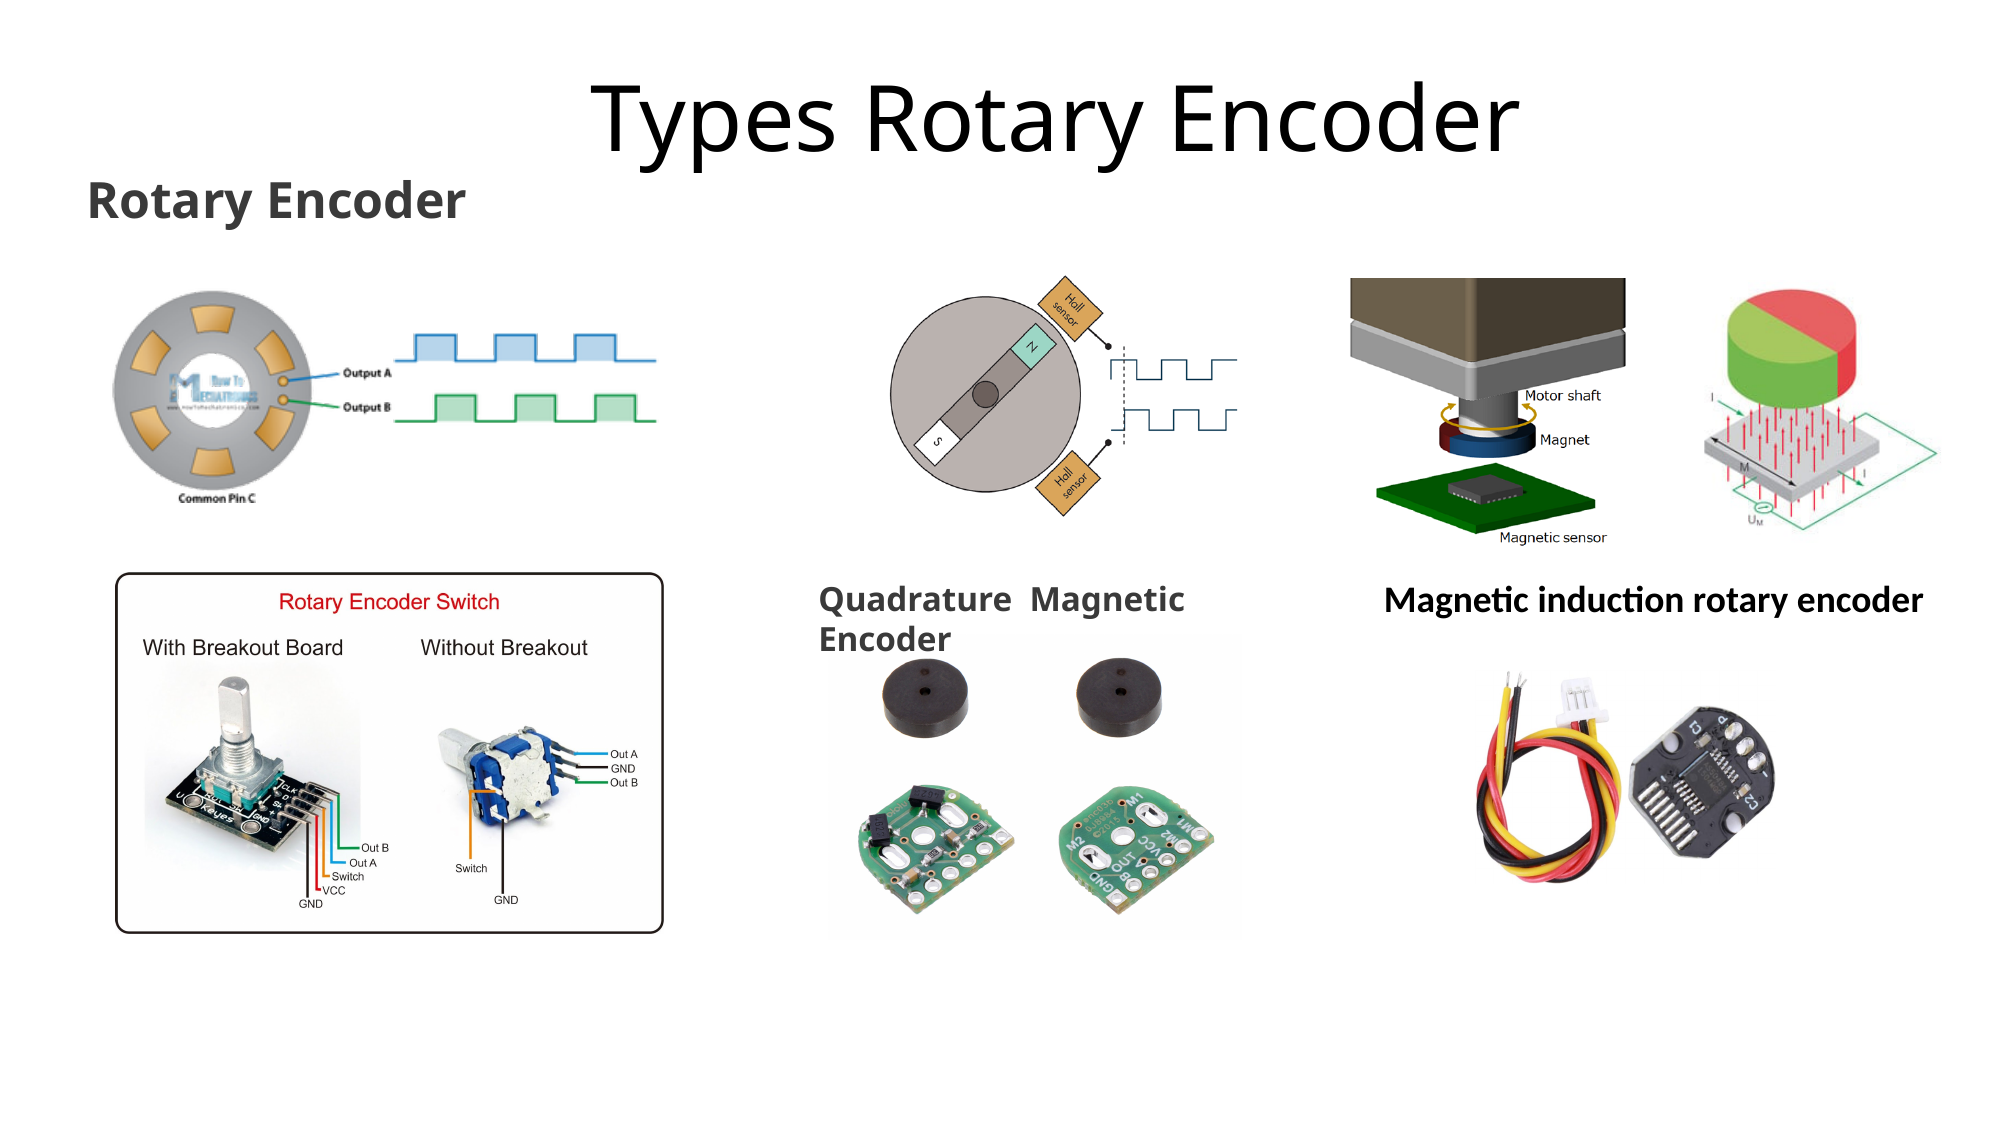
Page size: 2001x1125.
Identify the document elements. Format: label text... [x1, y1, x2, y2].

picture [862, 264, 1265, 527]
picture [828, 634, 1242, 940]
text_box Rotary Encoder [71, 160, 699, 236]
picture [115, 572, 664, 934]
picture [110, 288, 660, 503]
picture [1476, 627, 1775, 927]
text_box Quadrature Magnetic Encoder [803, 571, 1293, 666]
title Types Rotary Encoder [575, 13, 2000, 231]
picture [1282, 273, 1952, 551]
text_box Magnetic induction rotary encoder [1369, 567, 1952, 627]
